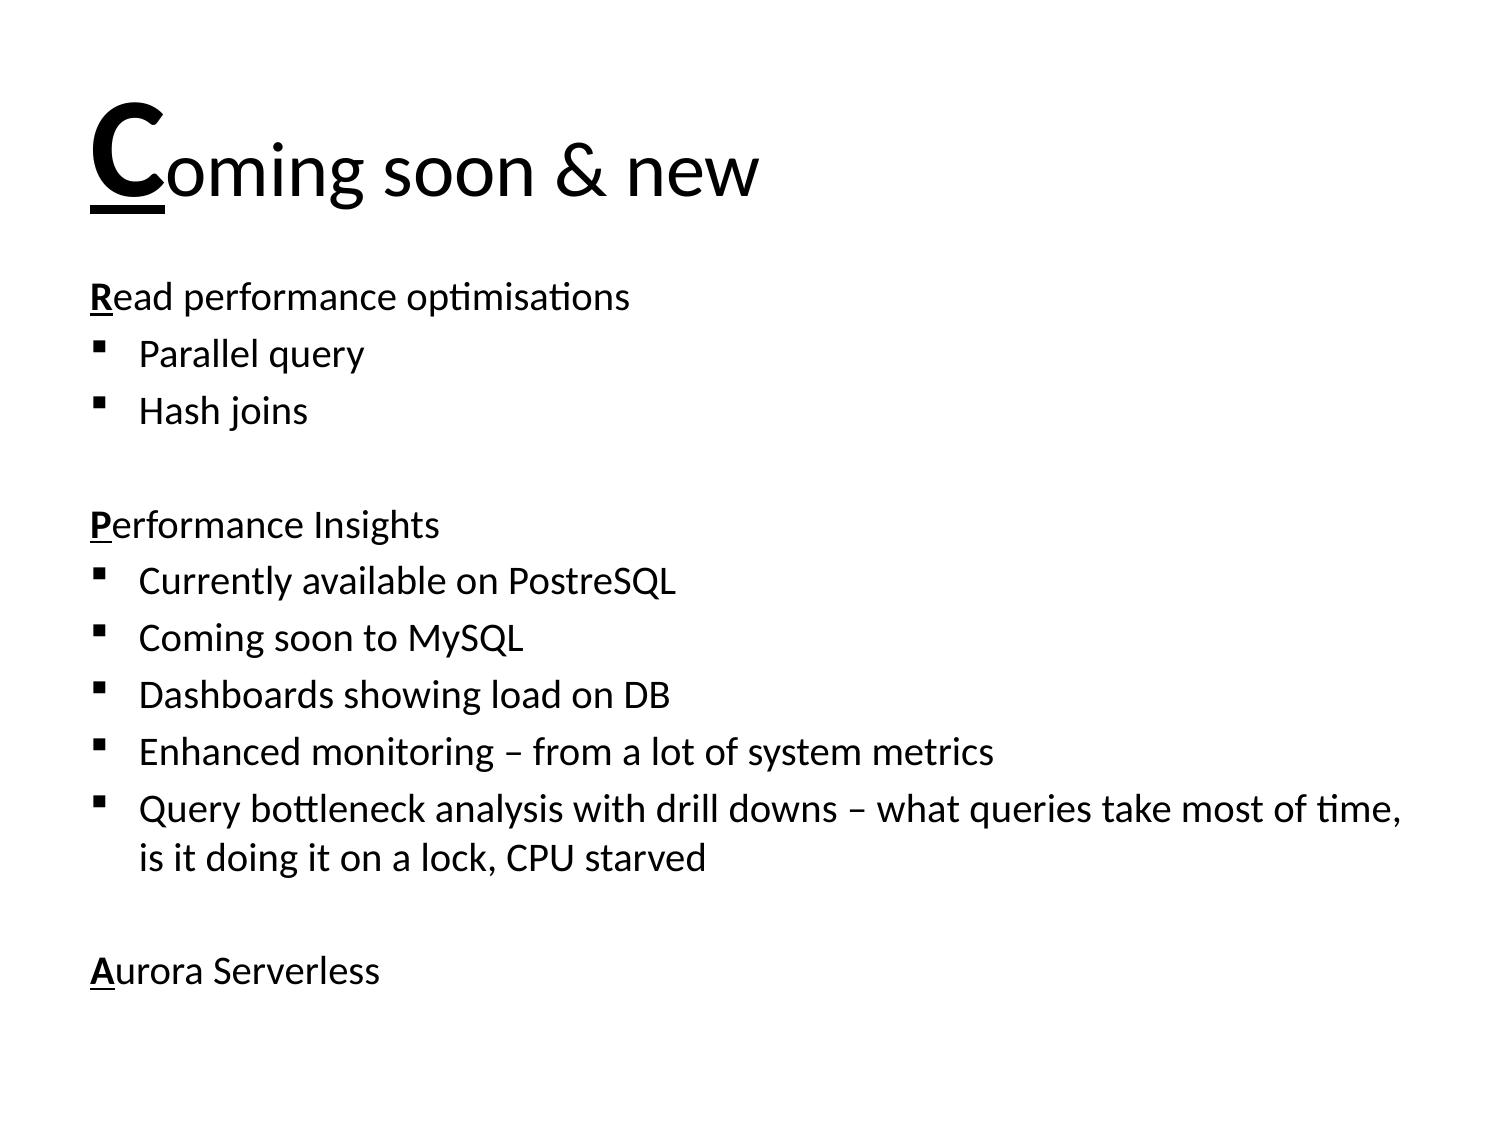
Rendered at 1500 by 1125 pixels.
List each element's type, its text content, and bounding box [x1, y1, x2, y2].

title Coming soon & new [75, 45, 1425, 233]
list Read performance optimisations Parallel query Hash joins Performance Insights Currently available on PostreSQL Coming soon to MySQL Dashboards showing load on DB Enhanced monitoring – from a lot of system metrics Query bottleneck analysis with drill downs – what queries take most of time, is it doing it on a lock, CPU starved Aurora Serverless [75, 262, 1425, 1005]
